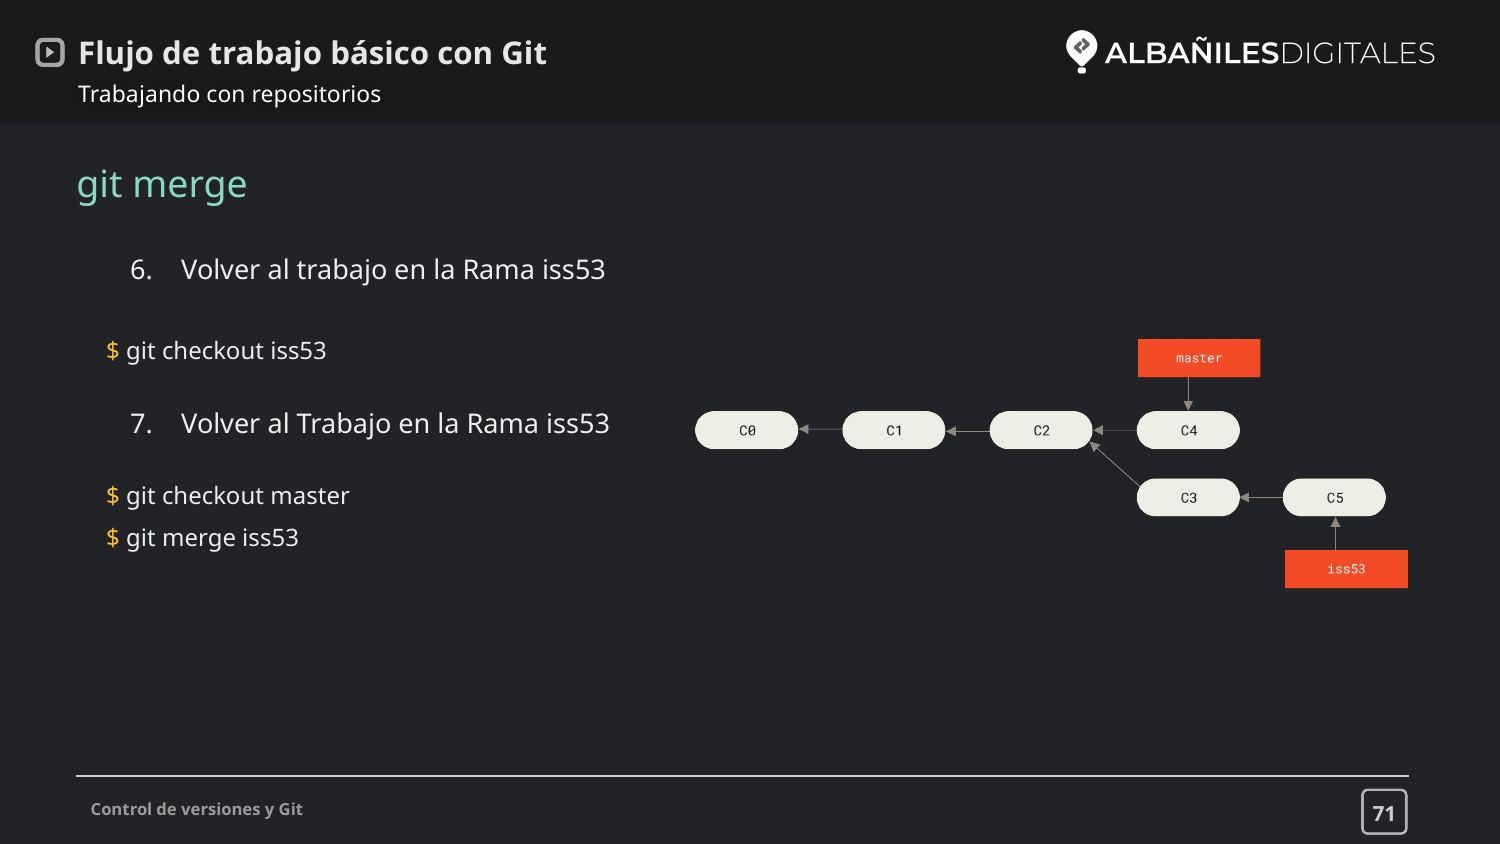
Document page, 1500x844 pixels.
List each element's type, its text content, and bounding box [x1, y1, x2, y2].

text_box git merge [76, 140, 788, 233]
slide_number 71 [1352, 785, 1417, 844]
list Volver al trabajo en la Rama iss53 $ git checkout iss53 Volver al Trabajo en la Rama iss53 $ git checkout master $ git merge iss53 [91, 232, 695, 756]
subtitle Trabajando con repositorios [63, 64, 1324, 114]
title Flujo de trabajo básico con Git [63, 18, 934, 61]
picture [1066, 30, 1439, 74]
picture [681, 259, 1417, 601]
